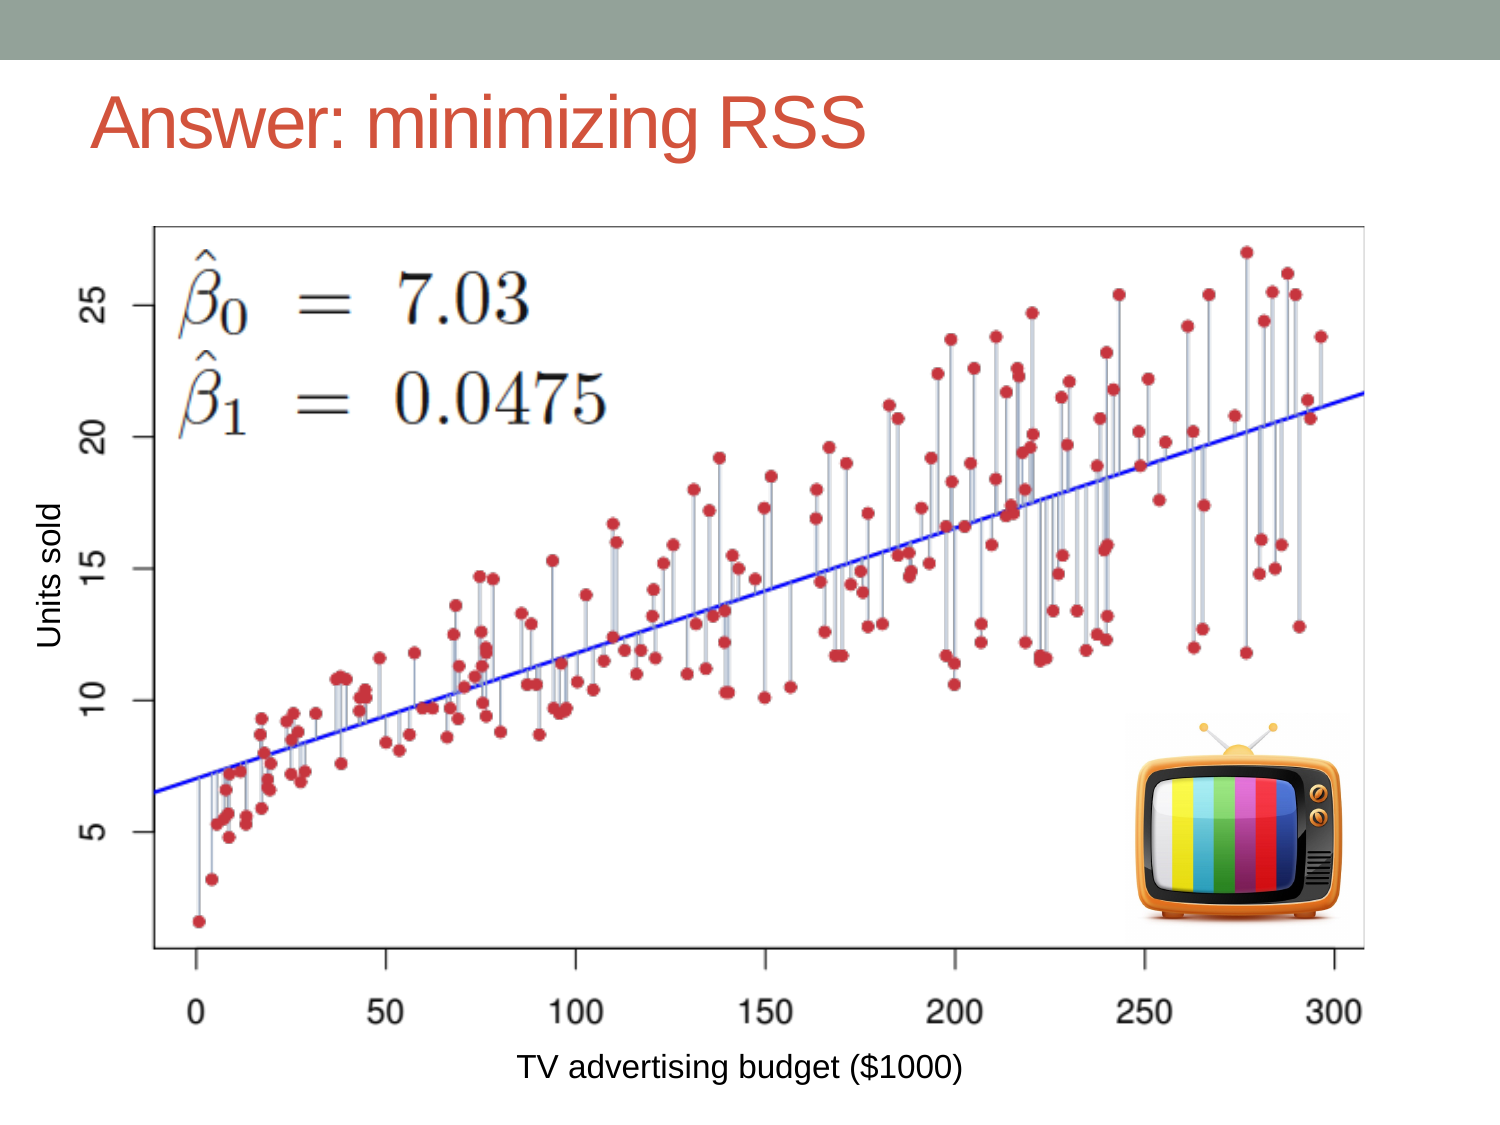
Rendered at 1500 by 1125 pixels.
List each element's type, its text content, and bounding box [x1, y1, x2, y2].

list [62, 226, 1426, 1051]
text_box Units sold [19, 488, 59, 665]
picture [1124, 713, 1351, 944]
text_box TV advertising budget ($1000) [501, 1060, 980, 1093]
title Answer: minimizing RSS [75, 37, 1425, 200]
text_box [156, 249, 609, 450]
